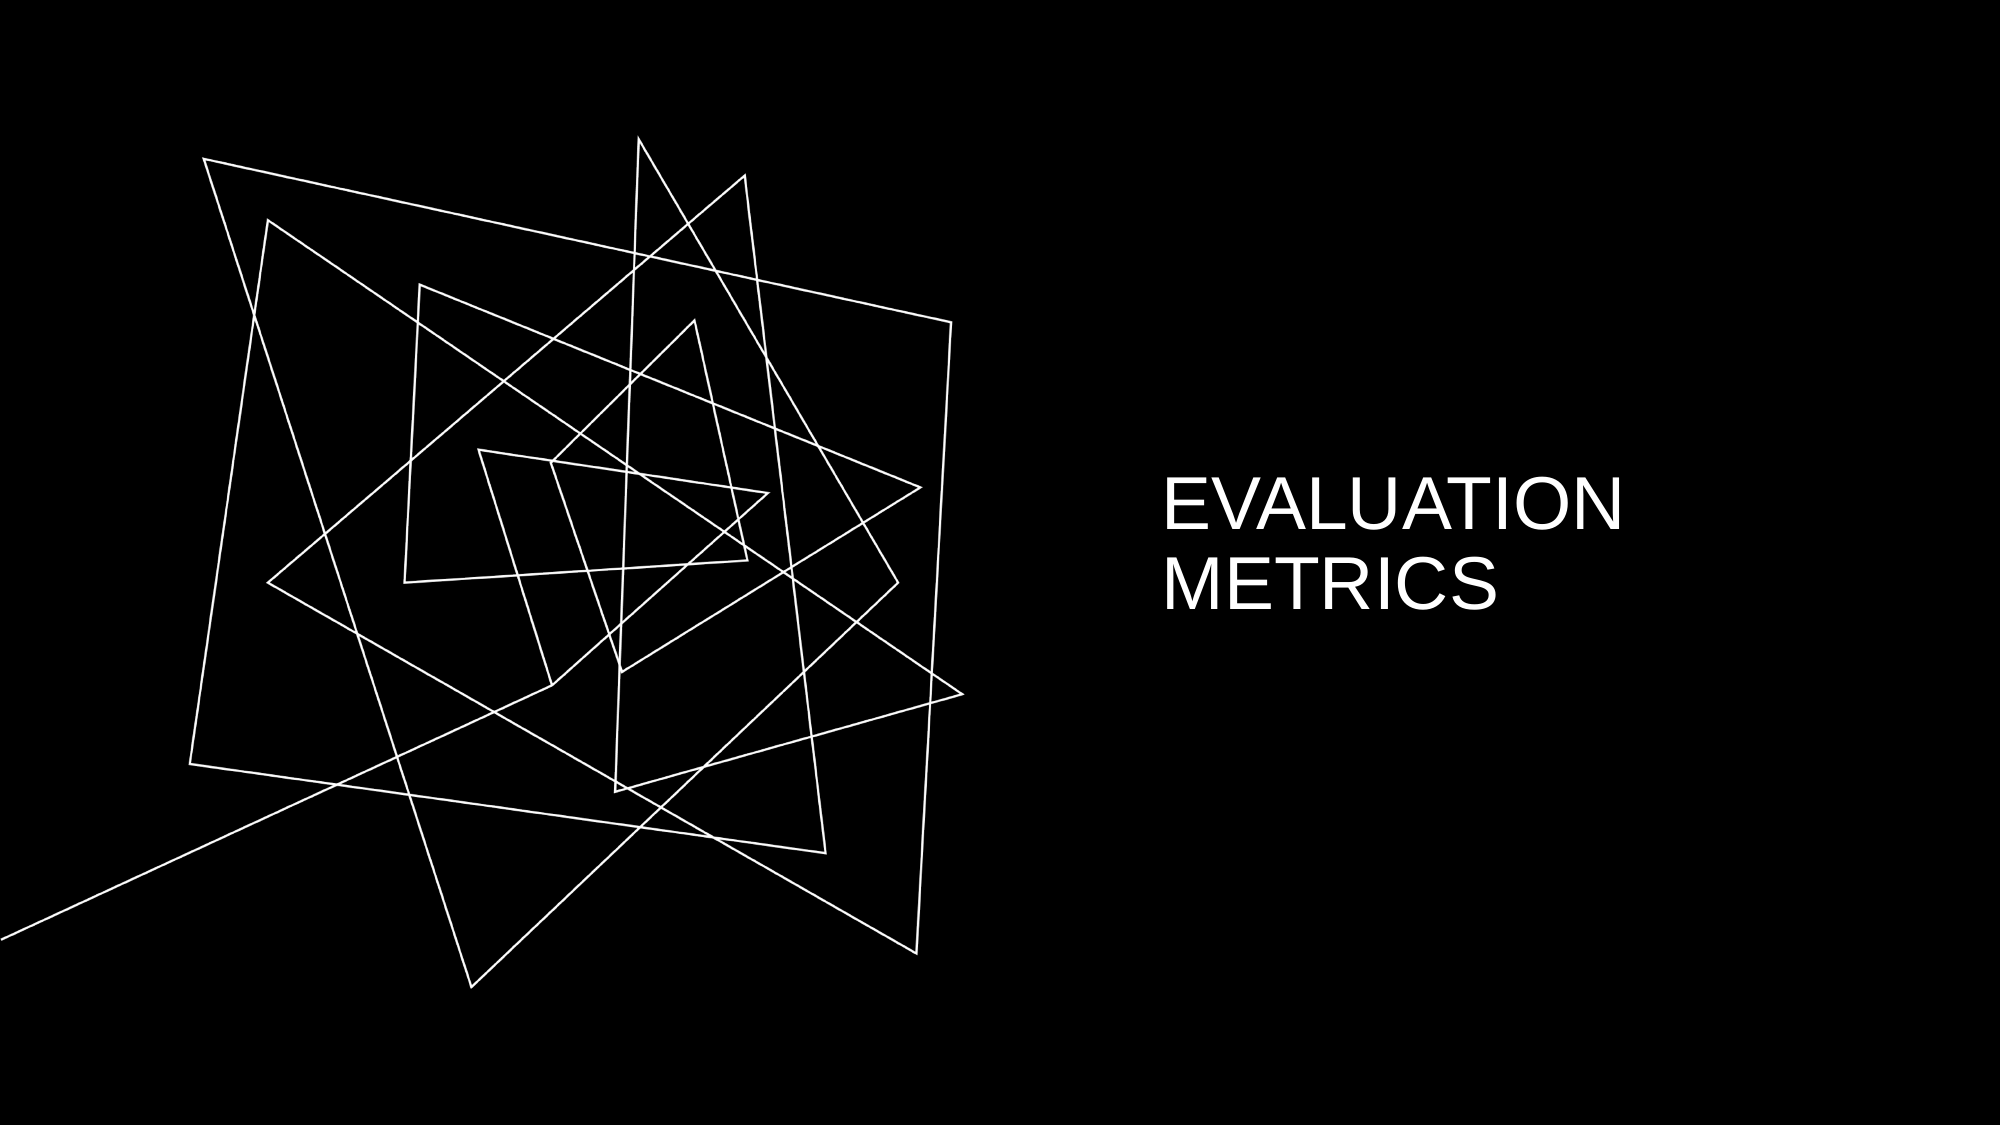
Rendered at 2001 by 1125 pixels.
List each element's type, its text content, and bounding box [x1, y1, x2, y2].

title EVALUATION METRICS [1146, 352, 1833, 634]
picture [0, 135, 965, 989]
